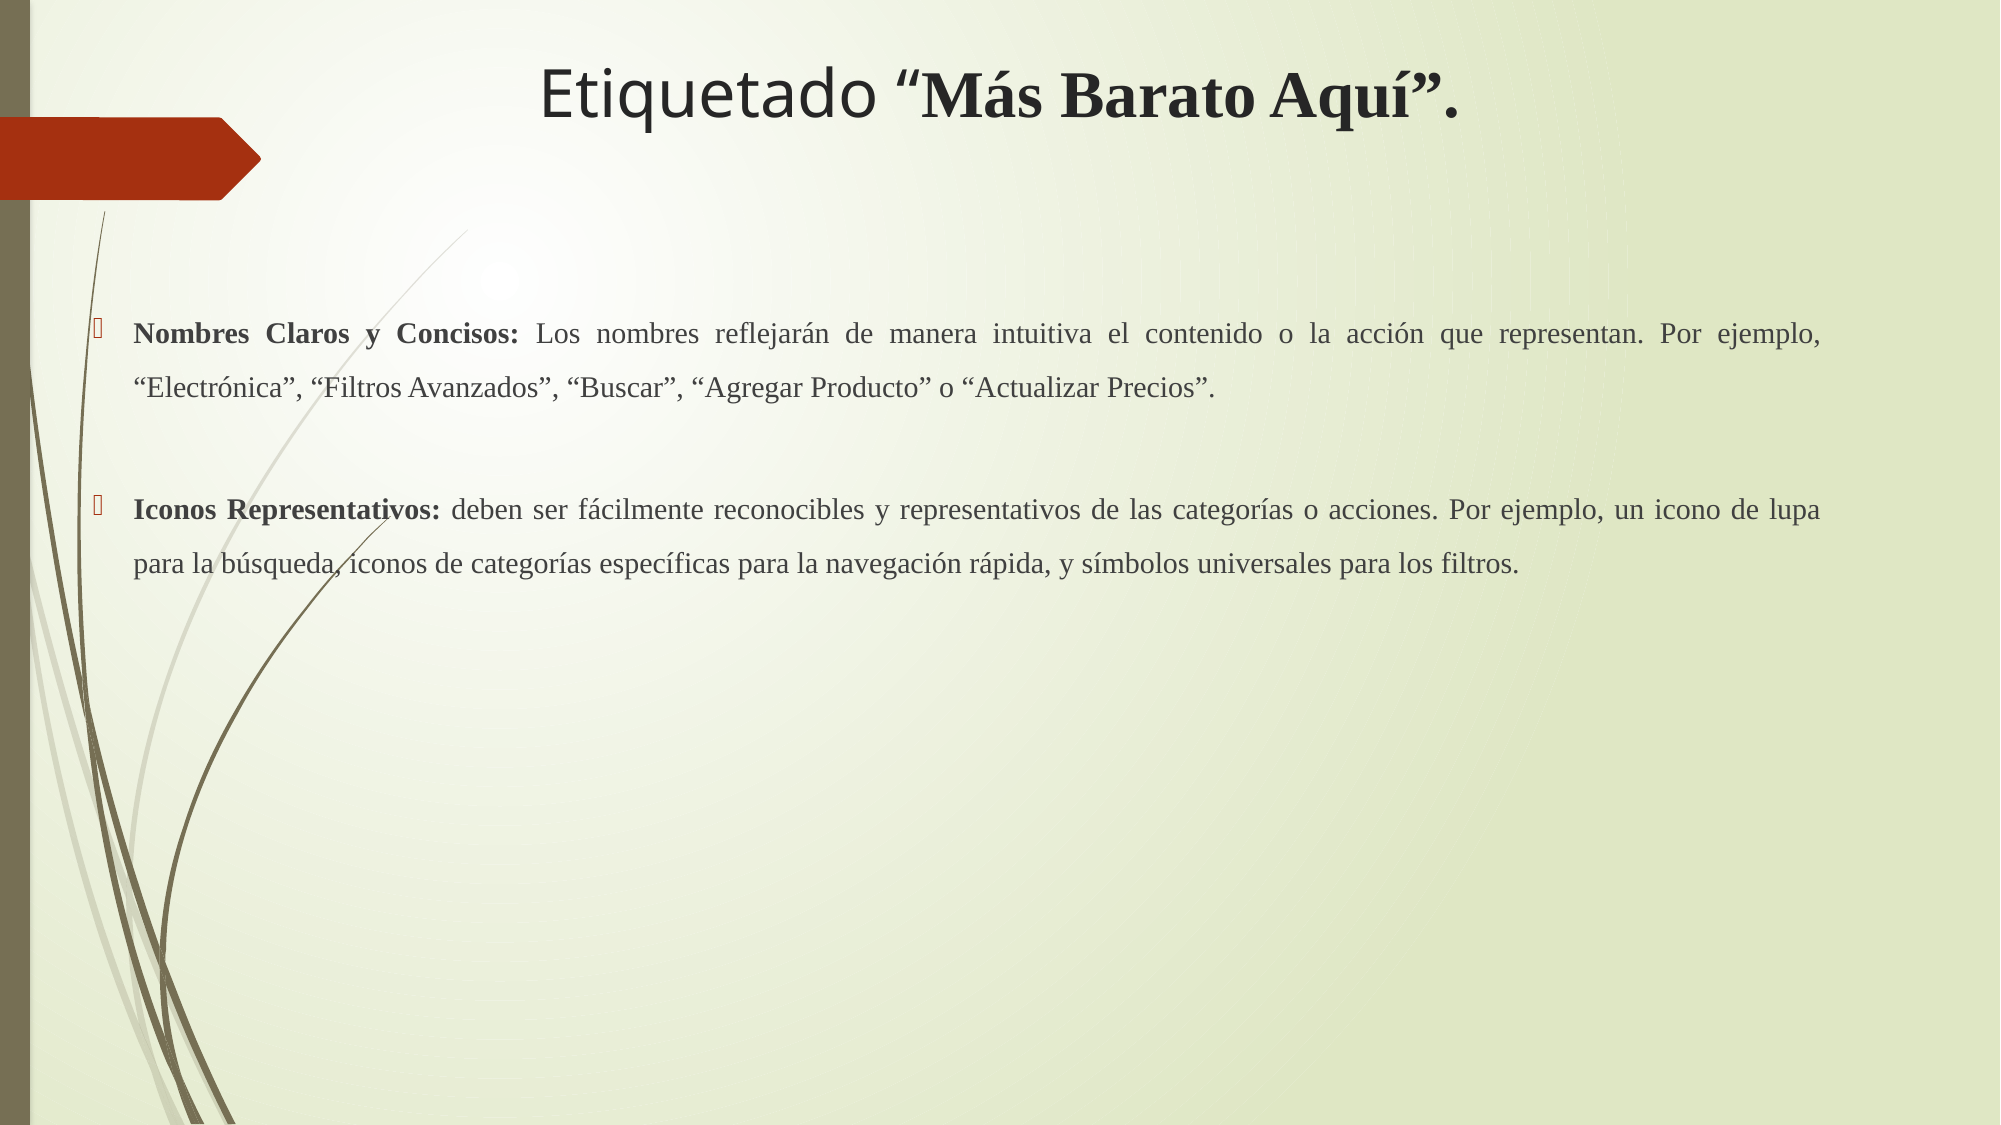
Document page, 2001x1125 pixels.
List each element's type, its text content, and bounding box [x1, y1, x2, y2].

text_box Nombres Claros y Concisos: Los nombres reflejarán de manera intuitiva el contenido o la acción que representan. Por ejemplo, “Electrónica”, “Filtros Avanzados”, “Buscar”, “Agregar Producto” o “Actualizar Precios”. Iconos Representativos: deben ser fácilmente reconocibles y representativos de las categorías o acciones. Por ejemplo, un icono de lupa para la búsqueda, iconos de categorías específicas para la navegación rápida, y símbolos universales para los filtros. [77, 287, 1838, 595]
title Etiquetado “Más Barato Aquí”. [269, 43, 1731, 140]
